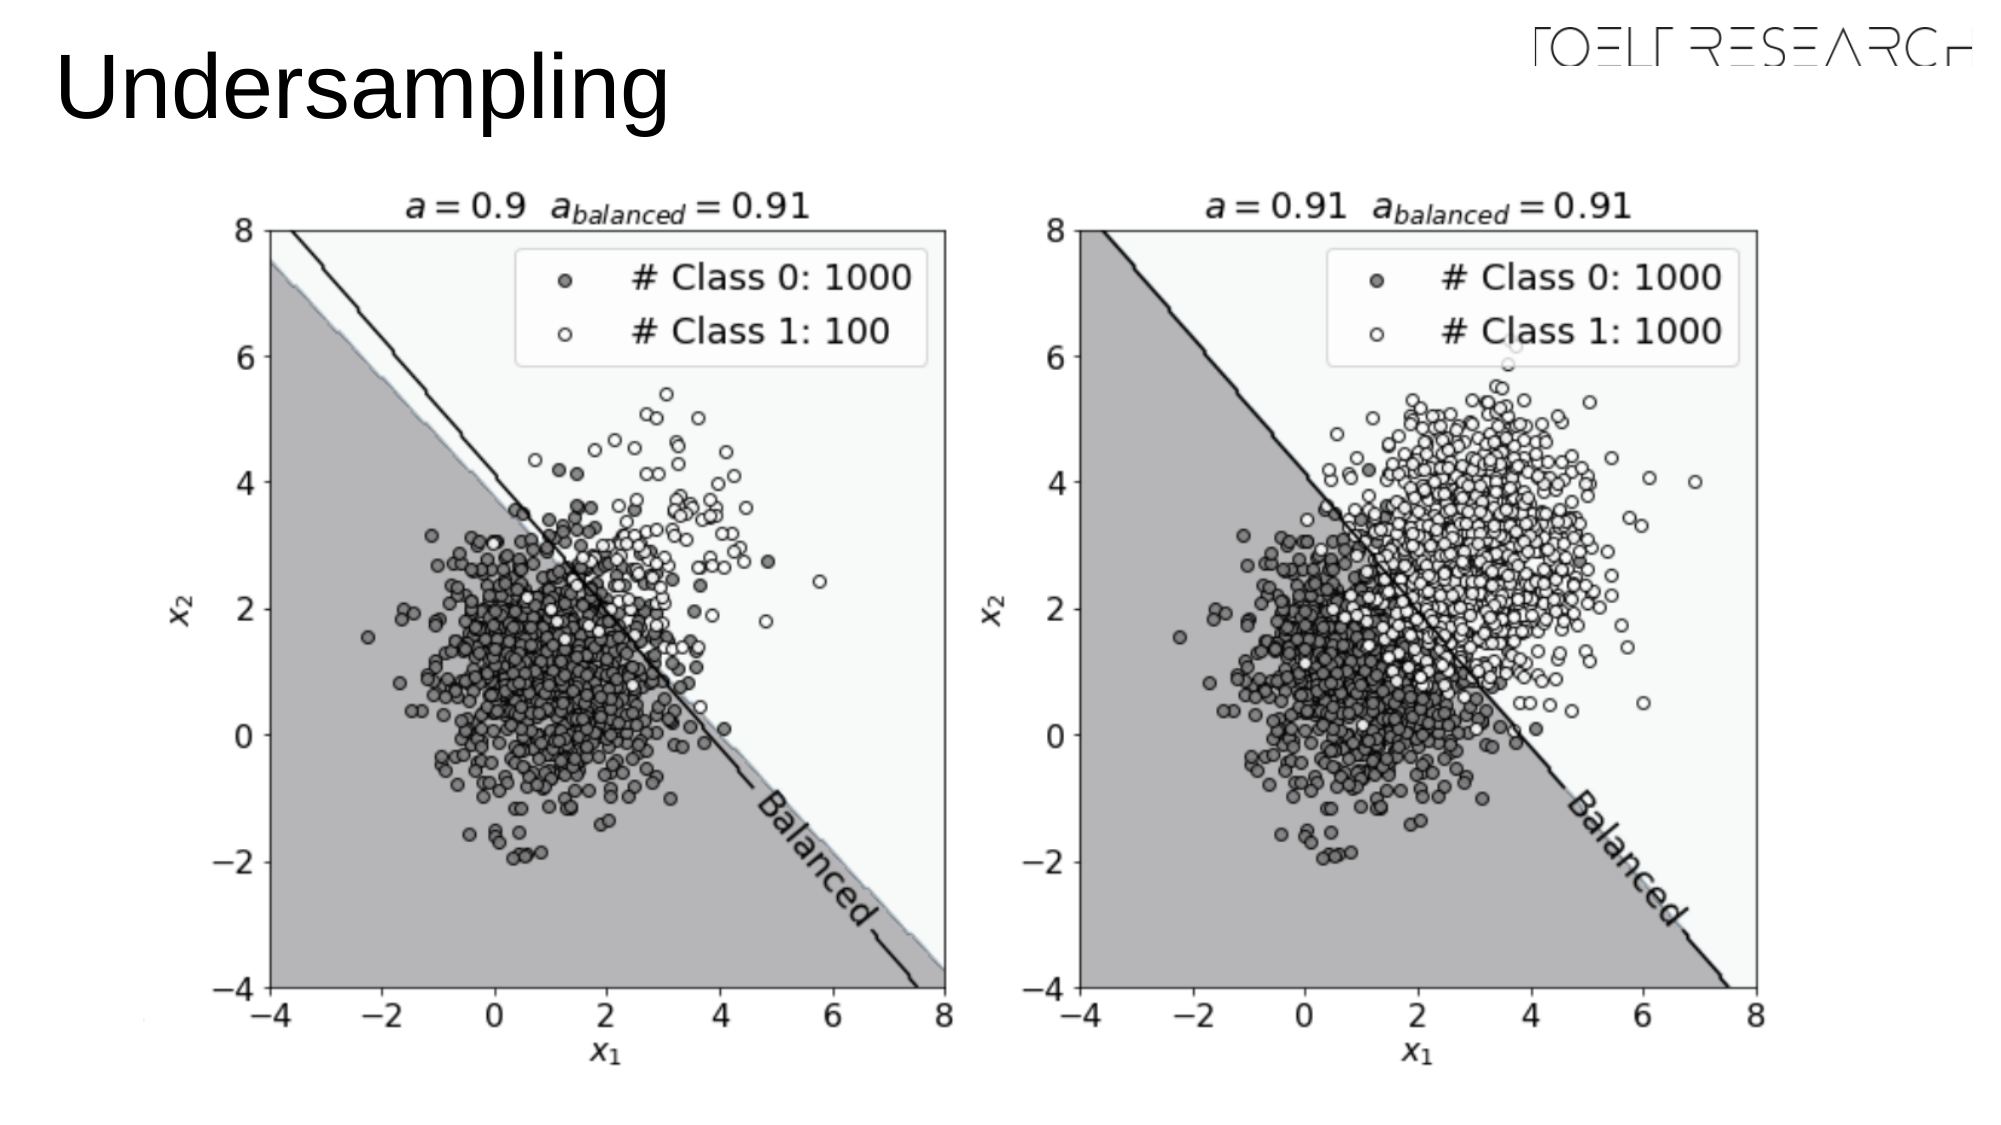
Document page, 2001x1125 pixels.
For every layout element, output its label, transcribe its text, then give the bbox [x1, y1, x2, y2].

title Undersampling [39, 32, 1765, 147]
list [142, 184, 1792, 1092]
